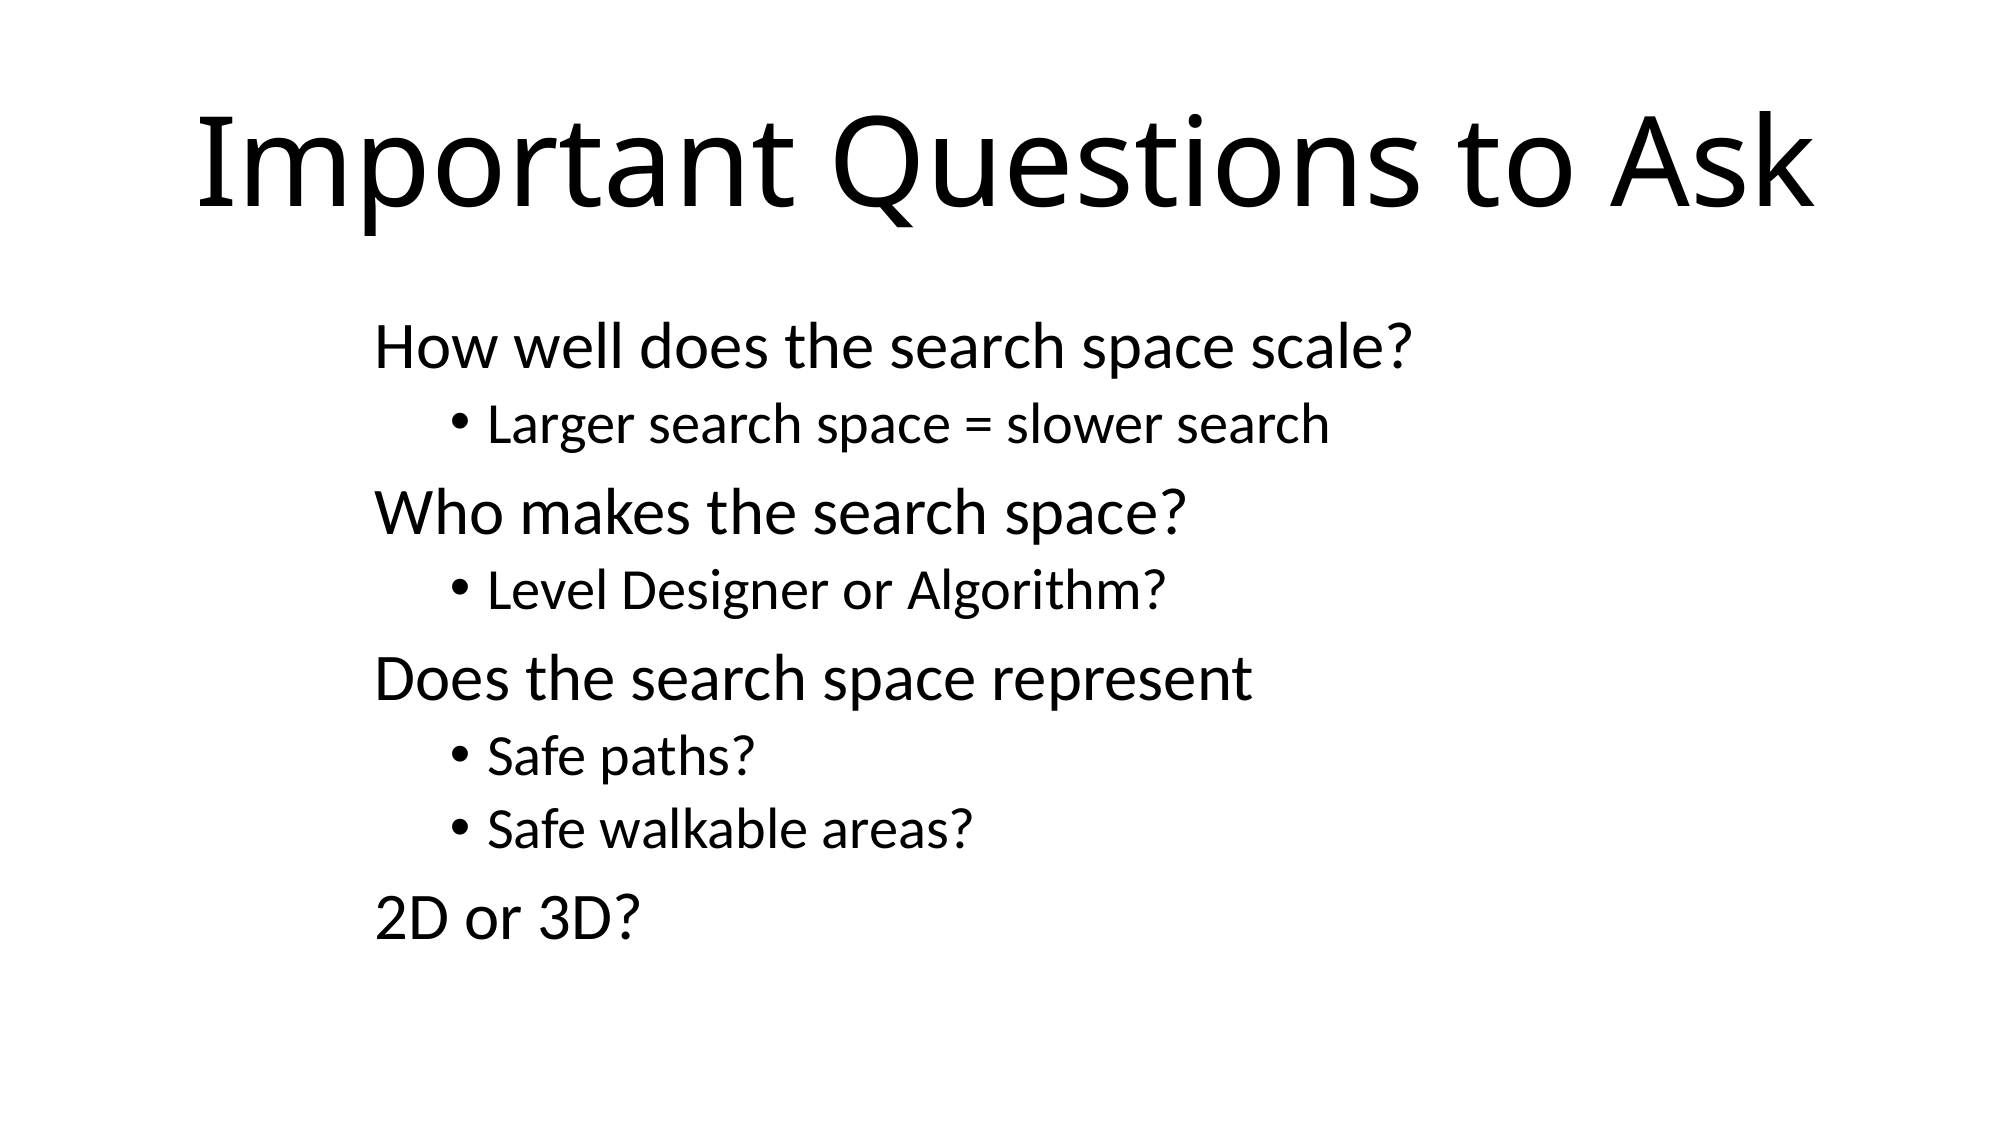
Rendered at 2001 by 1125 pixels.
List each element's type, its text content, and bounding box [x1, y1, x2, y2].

title Important Questions to Ask [179, 47, 1851, 285]
list How well does the search space scale? Larger search space = slower search Who makes the search space? Level Designer or Algorithm? Does the search space represent Safe paths? Safe walkable areas? 2D or 3D? [359, 302, 1947, 963]
